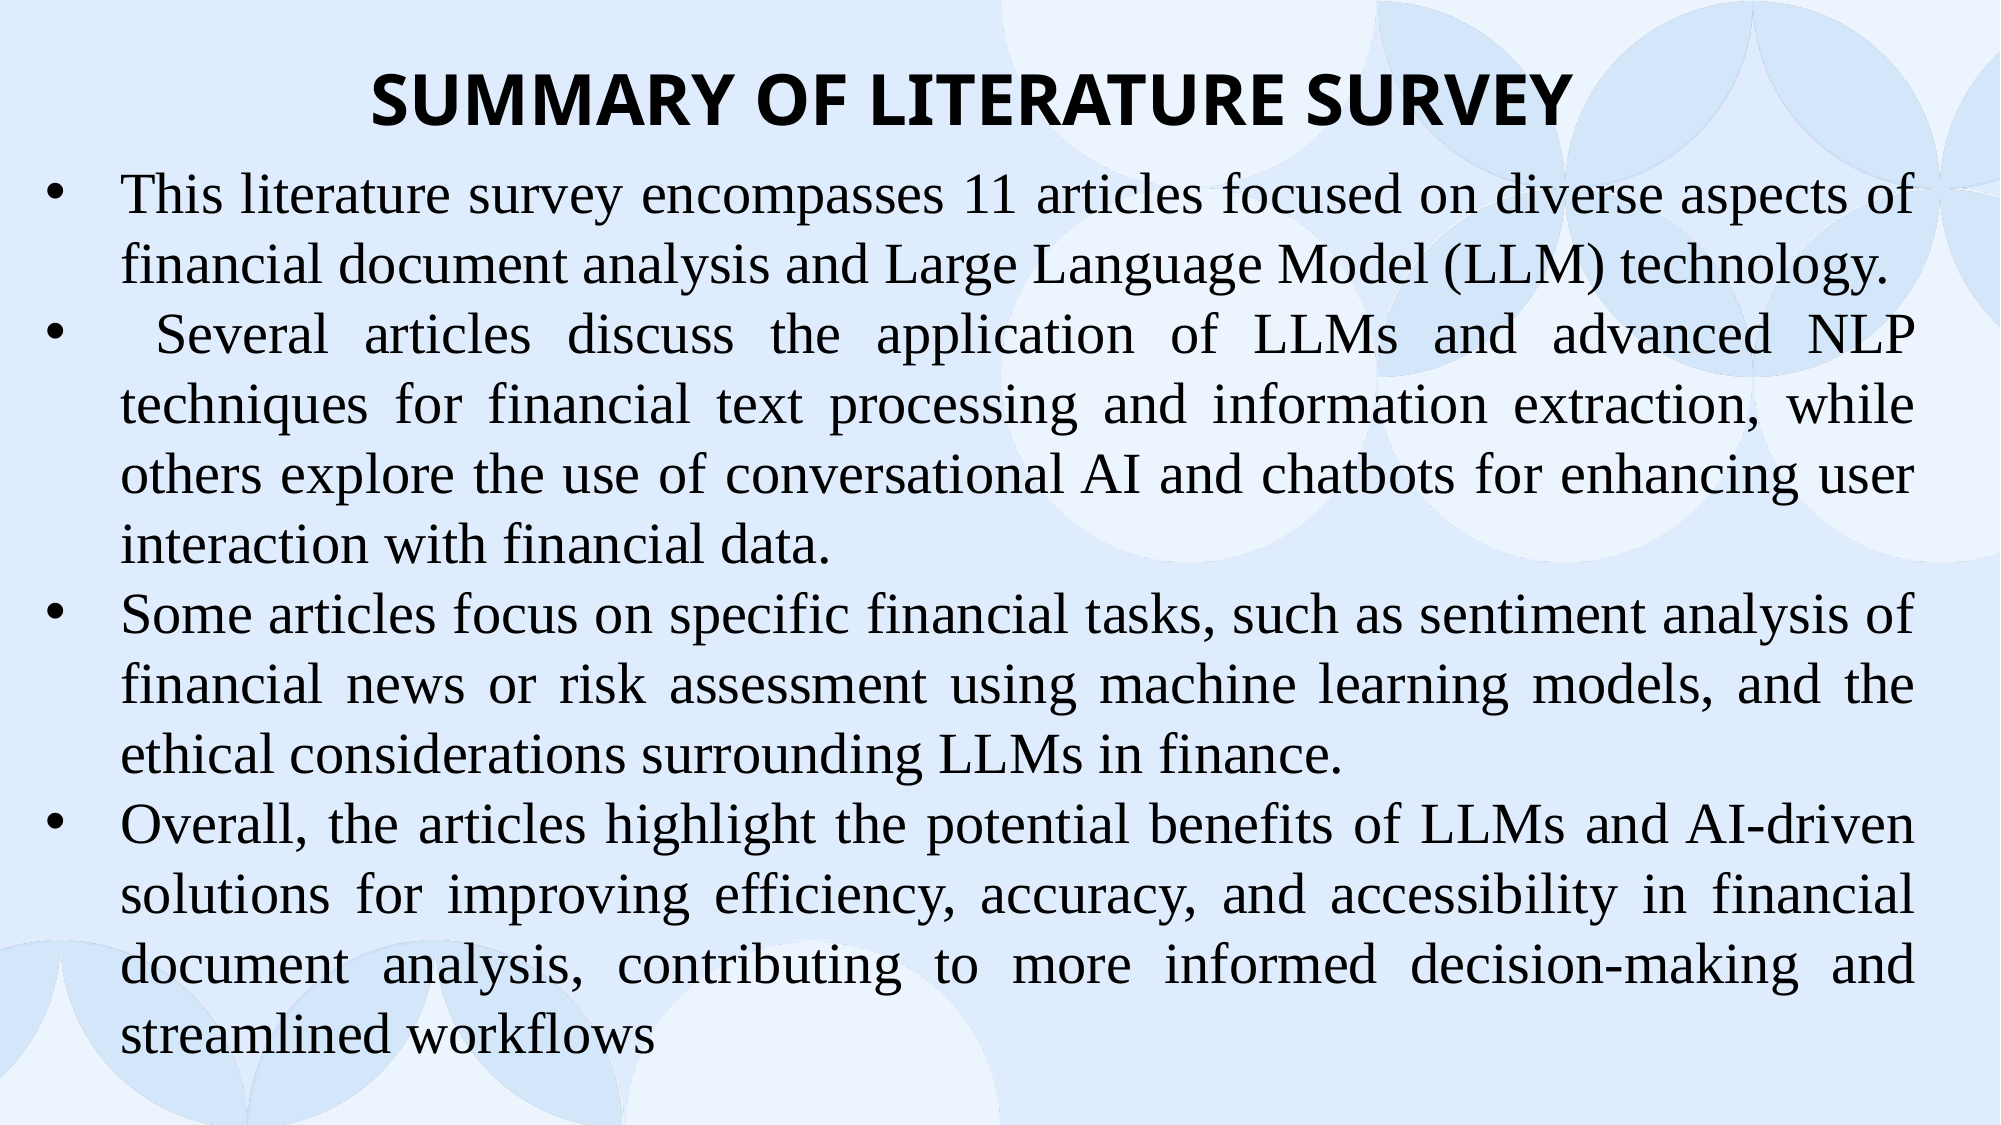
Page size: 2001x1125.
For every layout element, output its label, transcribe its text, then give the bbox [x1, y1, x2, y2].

text_box SUMMARY OF LITERATURE SURVEY [260, 46, 1686, 147]
picture [999, 0, 2000, 563]
picture [0, 940, 1000, 1125]
text_box This literature survey encompasses 11 articles focused on diverse aspects of financial document analysis and Large Language Model (LLM) technology. Several articles discuss the application of LLMs and advanced NLP techniques for financial text processing and information extraction, while others explore the use of conversational AI and chatbots for enhancing user interaction with financial data. Some articles focus on specific financial tasks, such as sentiment analysis of financial news or risk assessment using machine learning models, and the ethical considerations surrounding LLMs in finance. Overall, the articles highlight the potential benefits of LLMs and AI-driven solutions for improving efficiency, accuracy, and accessibility in financial document analysis, contributing to more informed decision-making and streamlined workflows [30, 147, 1932, 1073]
